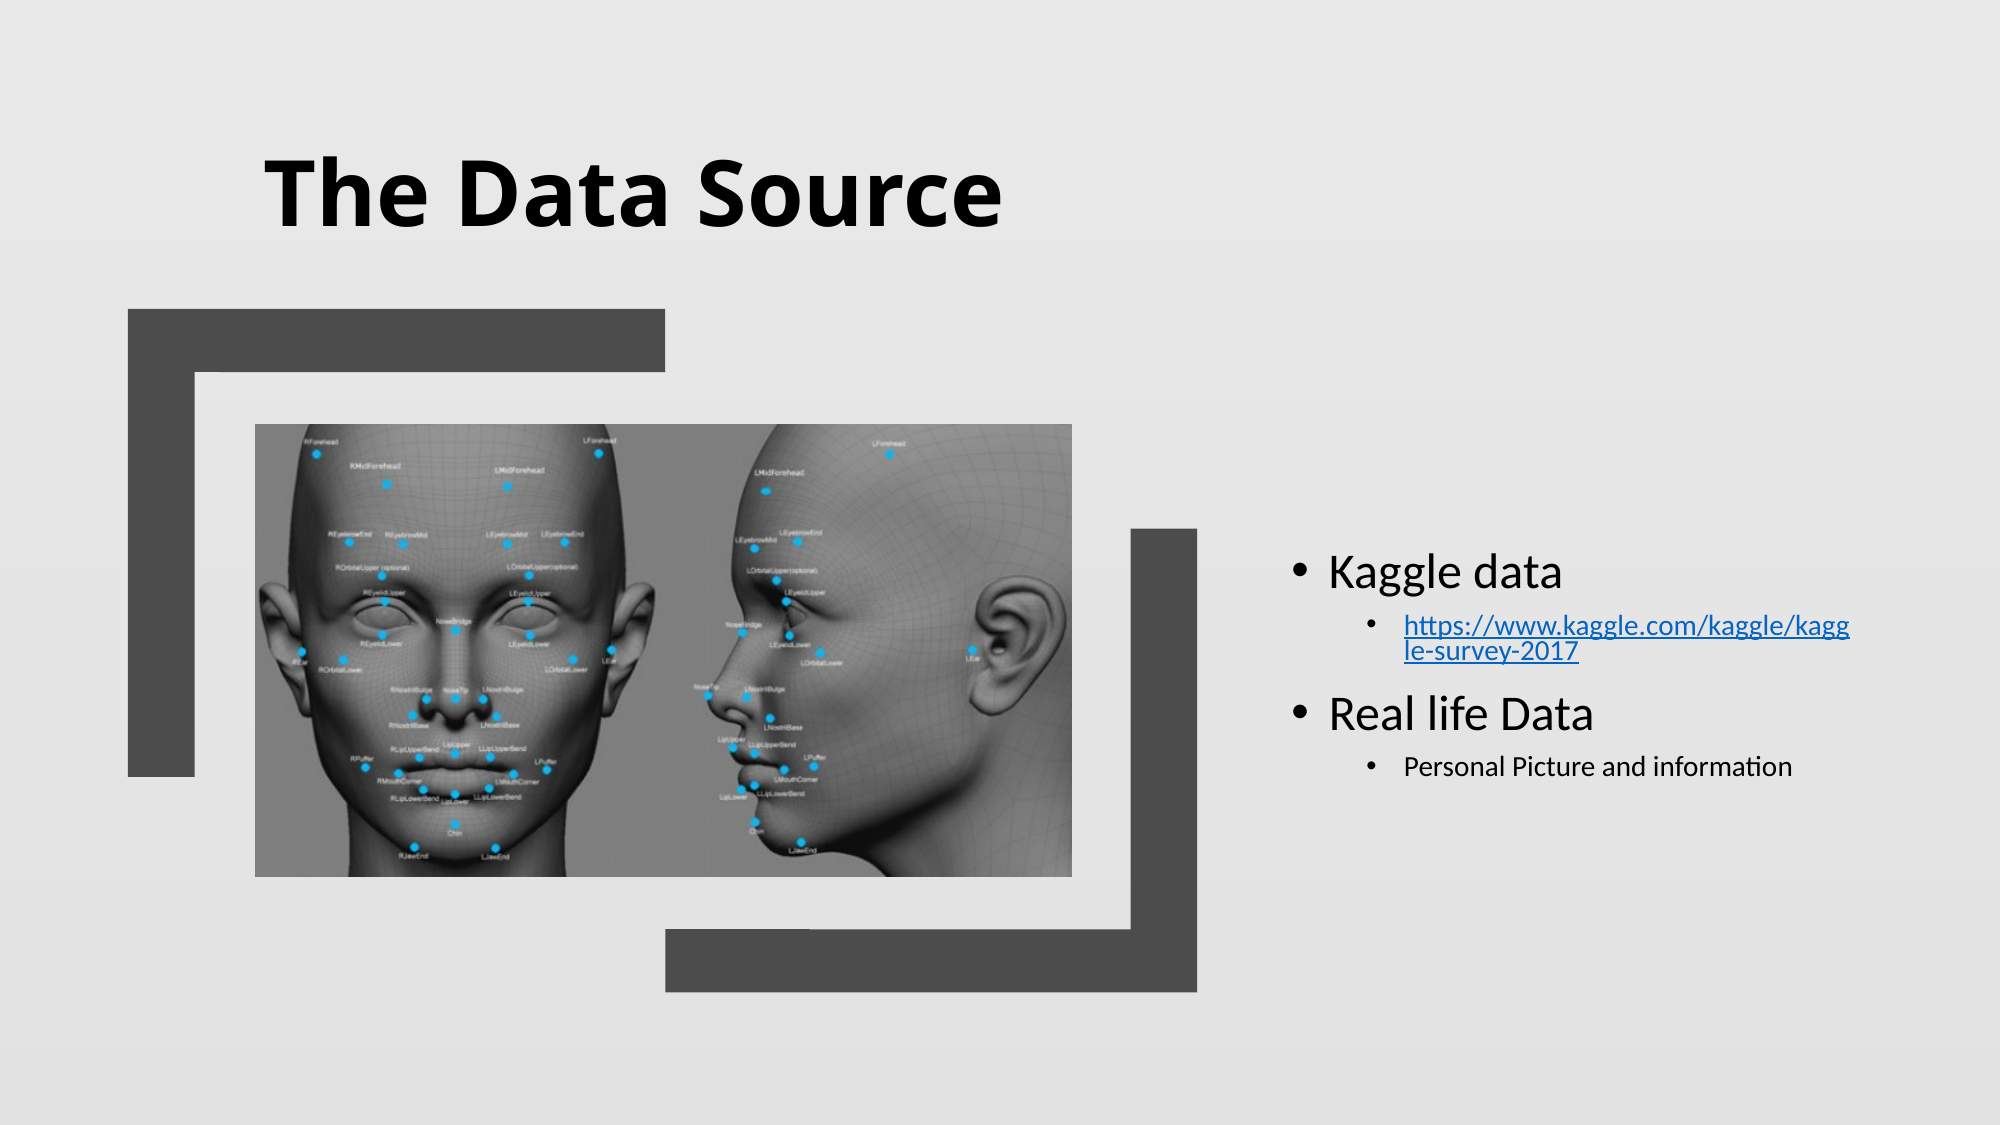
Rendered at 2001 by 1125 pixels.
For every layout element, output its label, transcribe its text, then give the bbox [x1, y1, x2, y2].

title The Data Source [248, 84, 1872, 254]
list Kaggle data https://www.kaggle.com/kaggle/kaggle-survey-2017 Real life Data Personal Picture and information [1276, 373, 1872, 930]
picture [255, 424, 1072, 877]
text_box [127, 308, 666, 777]
text_box [665, 528, 1198, 993]
